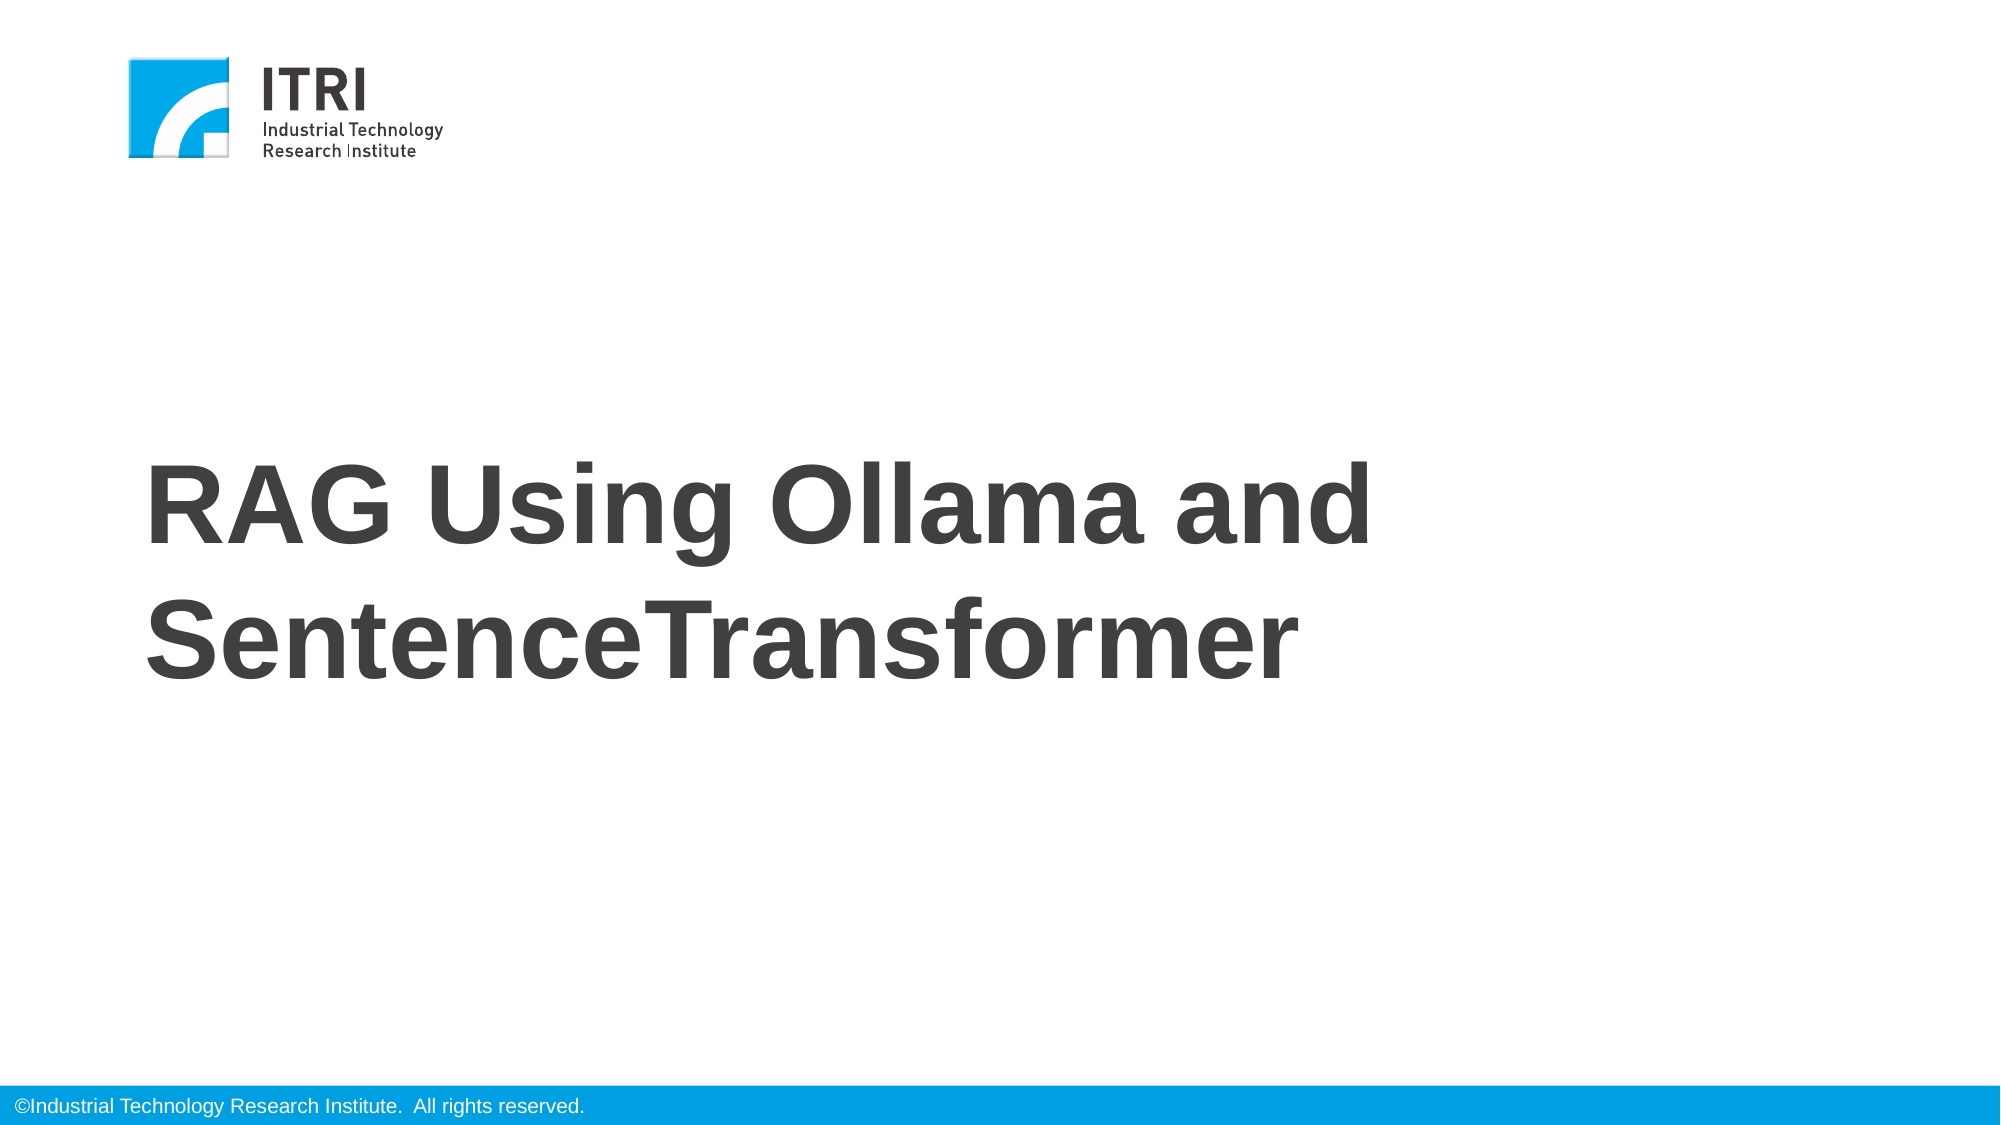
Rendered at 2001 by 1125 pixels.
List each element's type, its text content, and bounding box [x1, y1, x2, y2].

title RAG Using Ollama and SentenceTransformer [129, 424, 1691, 713]
